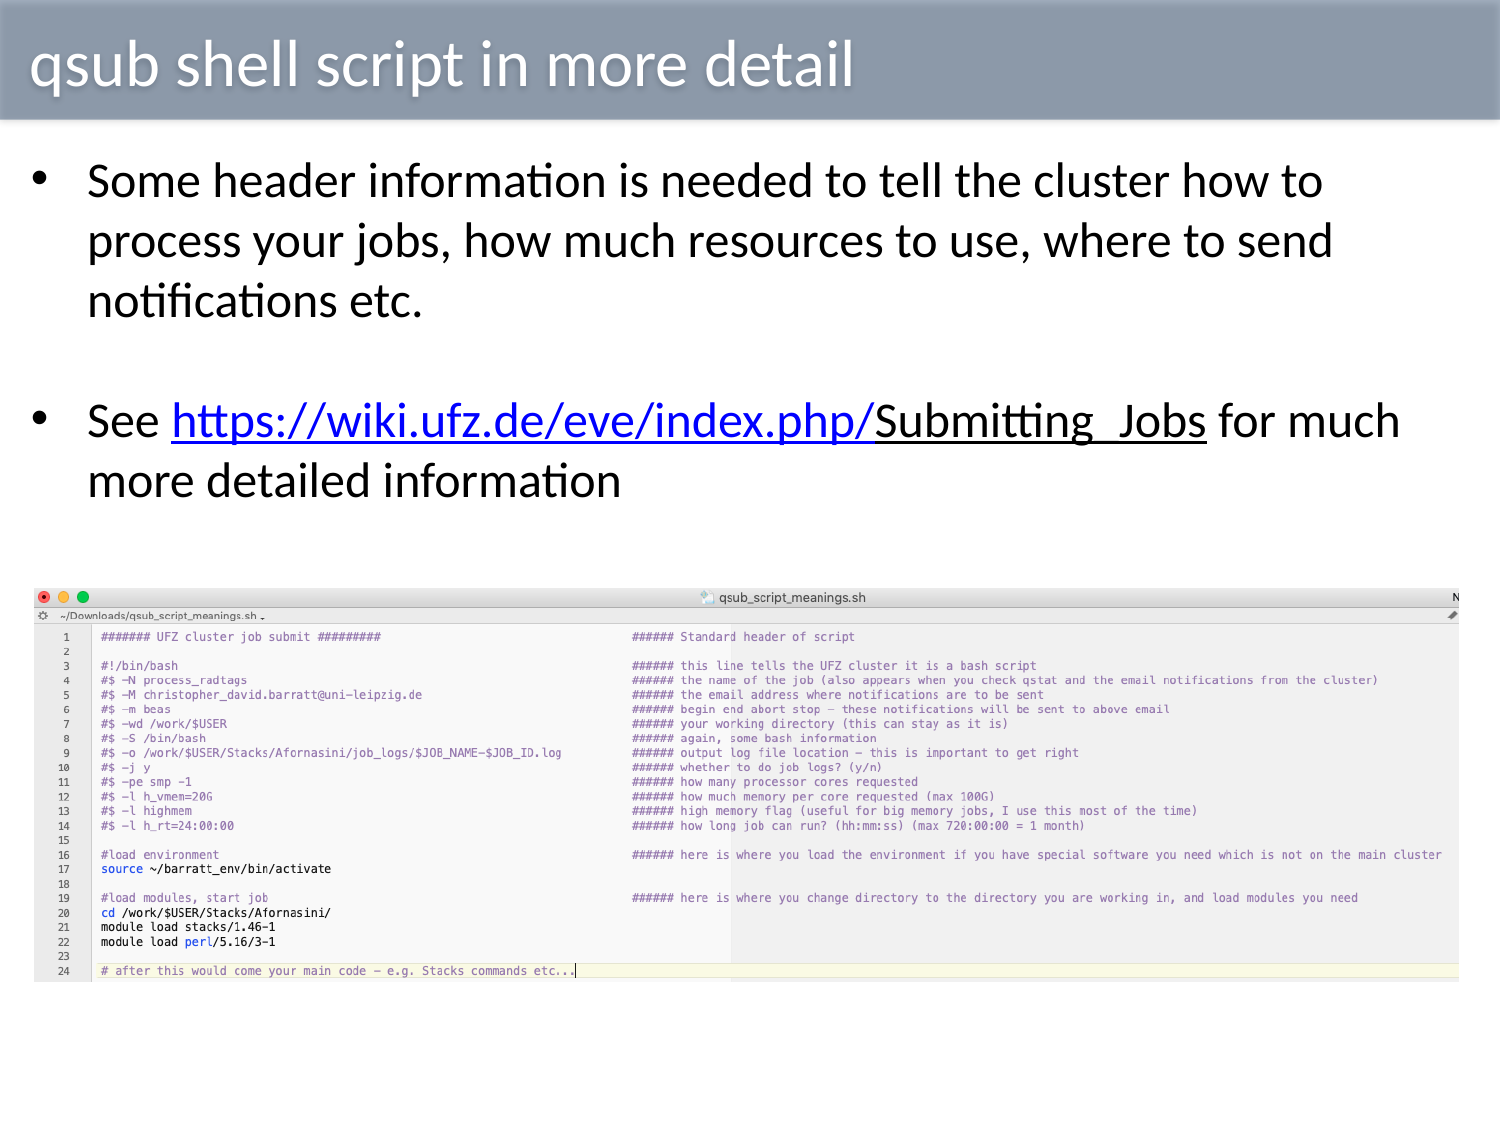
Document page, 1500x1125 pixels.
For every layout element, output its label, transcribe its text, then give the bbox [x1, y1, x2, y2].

text_box qsub shell script in more detail [0, 0, 1500, 120]
text_box [16, 515, 1459, 614]
picture [34, 588, 1459, 983]
text_box Some header information is needed to tell the cluster how to process your jobs, how much resources to use, where to send notifications etc. See https://wiki.ufz.de/eve/index.php/Submitting_Jobs for much more detailed information [16, 139, 1459, 515]
